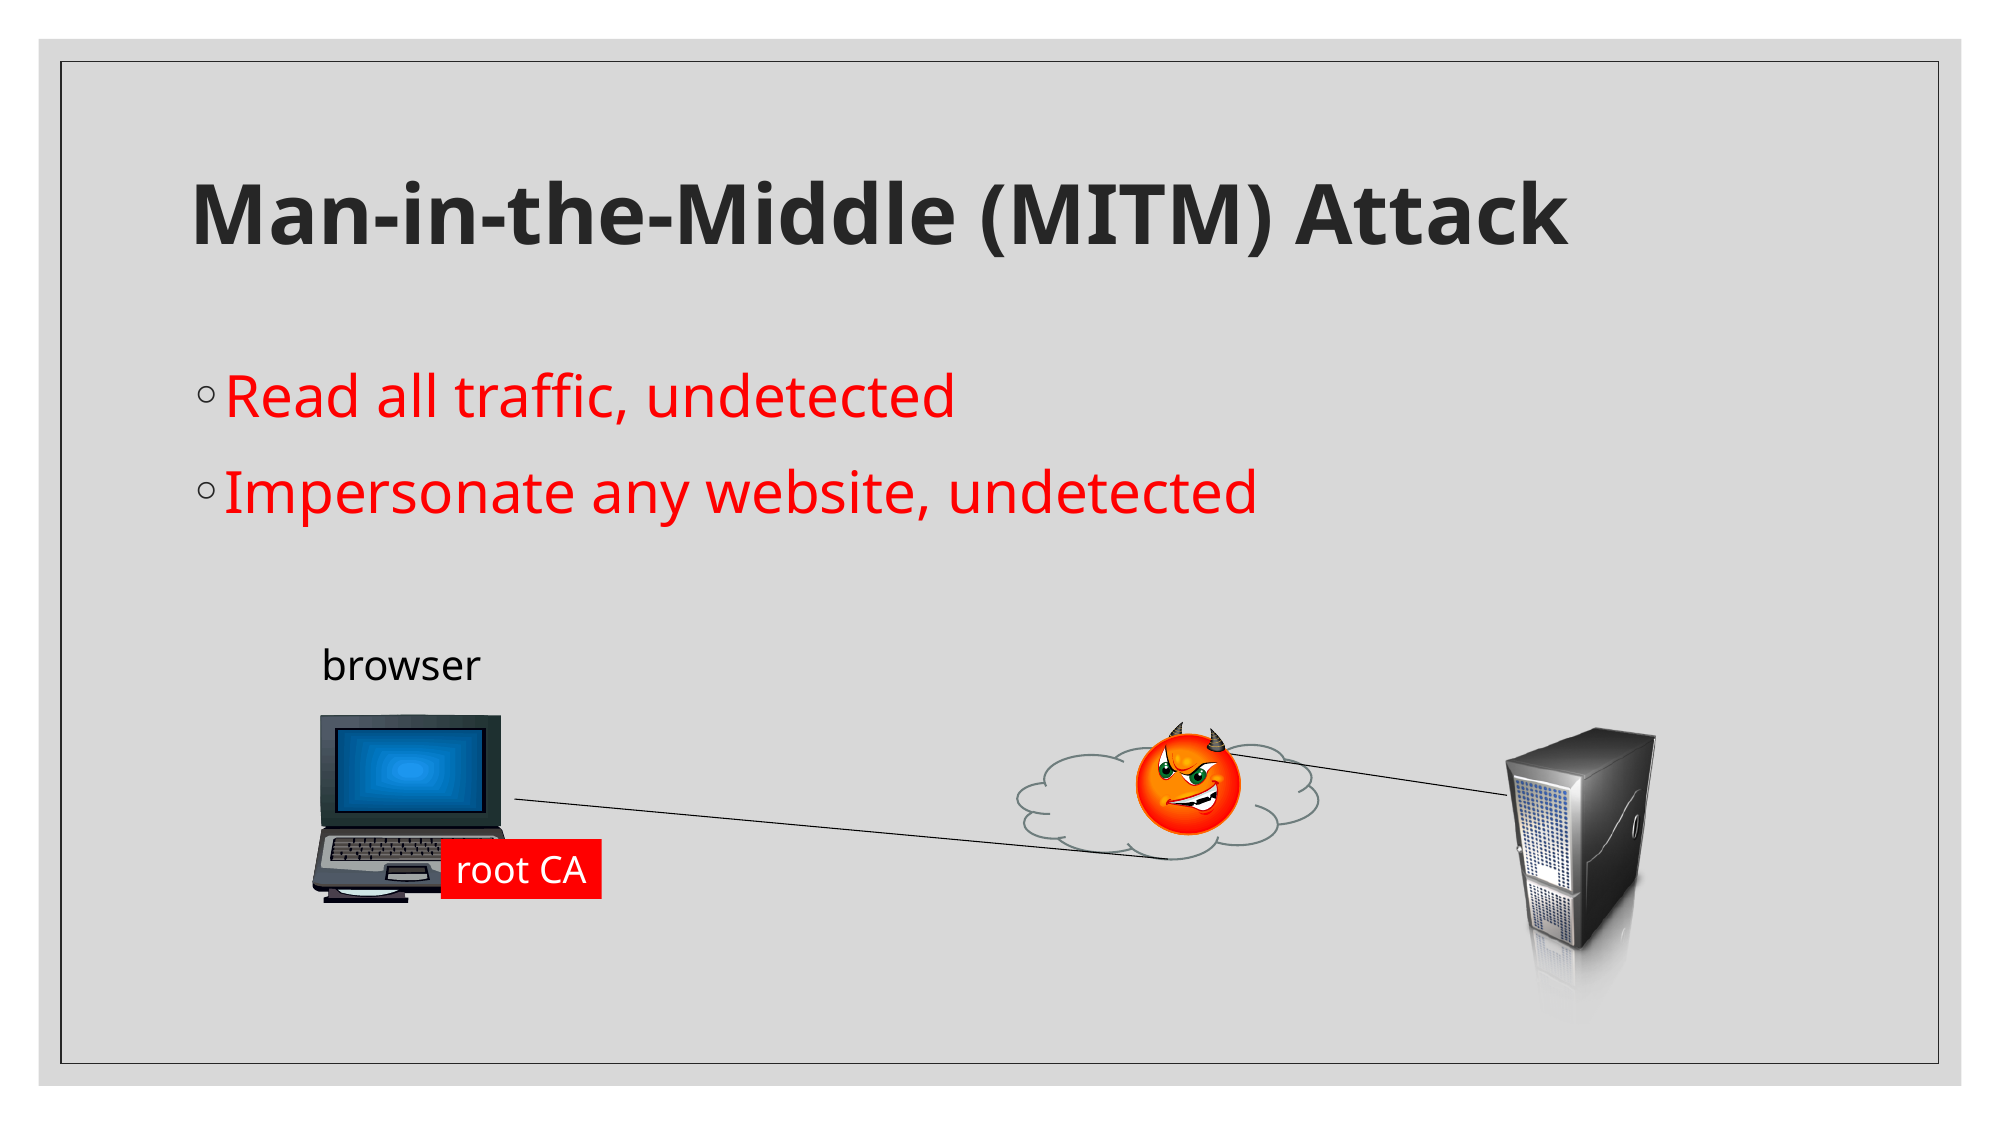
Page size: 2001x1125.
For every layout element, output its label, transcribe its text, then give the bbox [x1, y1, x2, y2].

text_box [1017, 749, 1217, 861]
picture [1135, 721, 1241, 836]
title Man-in-the-Middle (MITM) Attack [174, 105, 1825, 331]
list Read all traffic, undetected Impersonate any website, undetected [174, 345, 1913, 977]
text_box [1219, 757, 1318, 847]
text_box browser [308, 632, 494, 696]
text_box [1317, 795, 1499, 803]
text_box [528, 797, 1019, 802]
picture [312, 714, 522, 903]
text_box root CA [528, 839, 602, 899]
text_box [1246, 743, 1301, 763]
picture [1505, 727, 1656, 1025]
